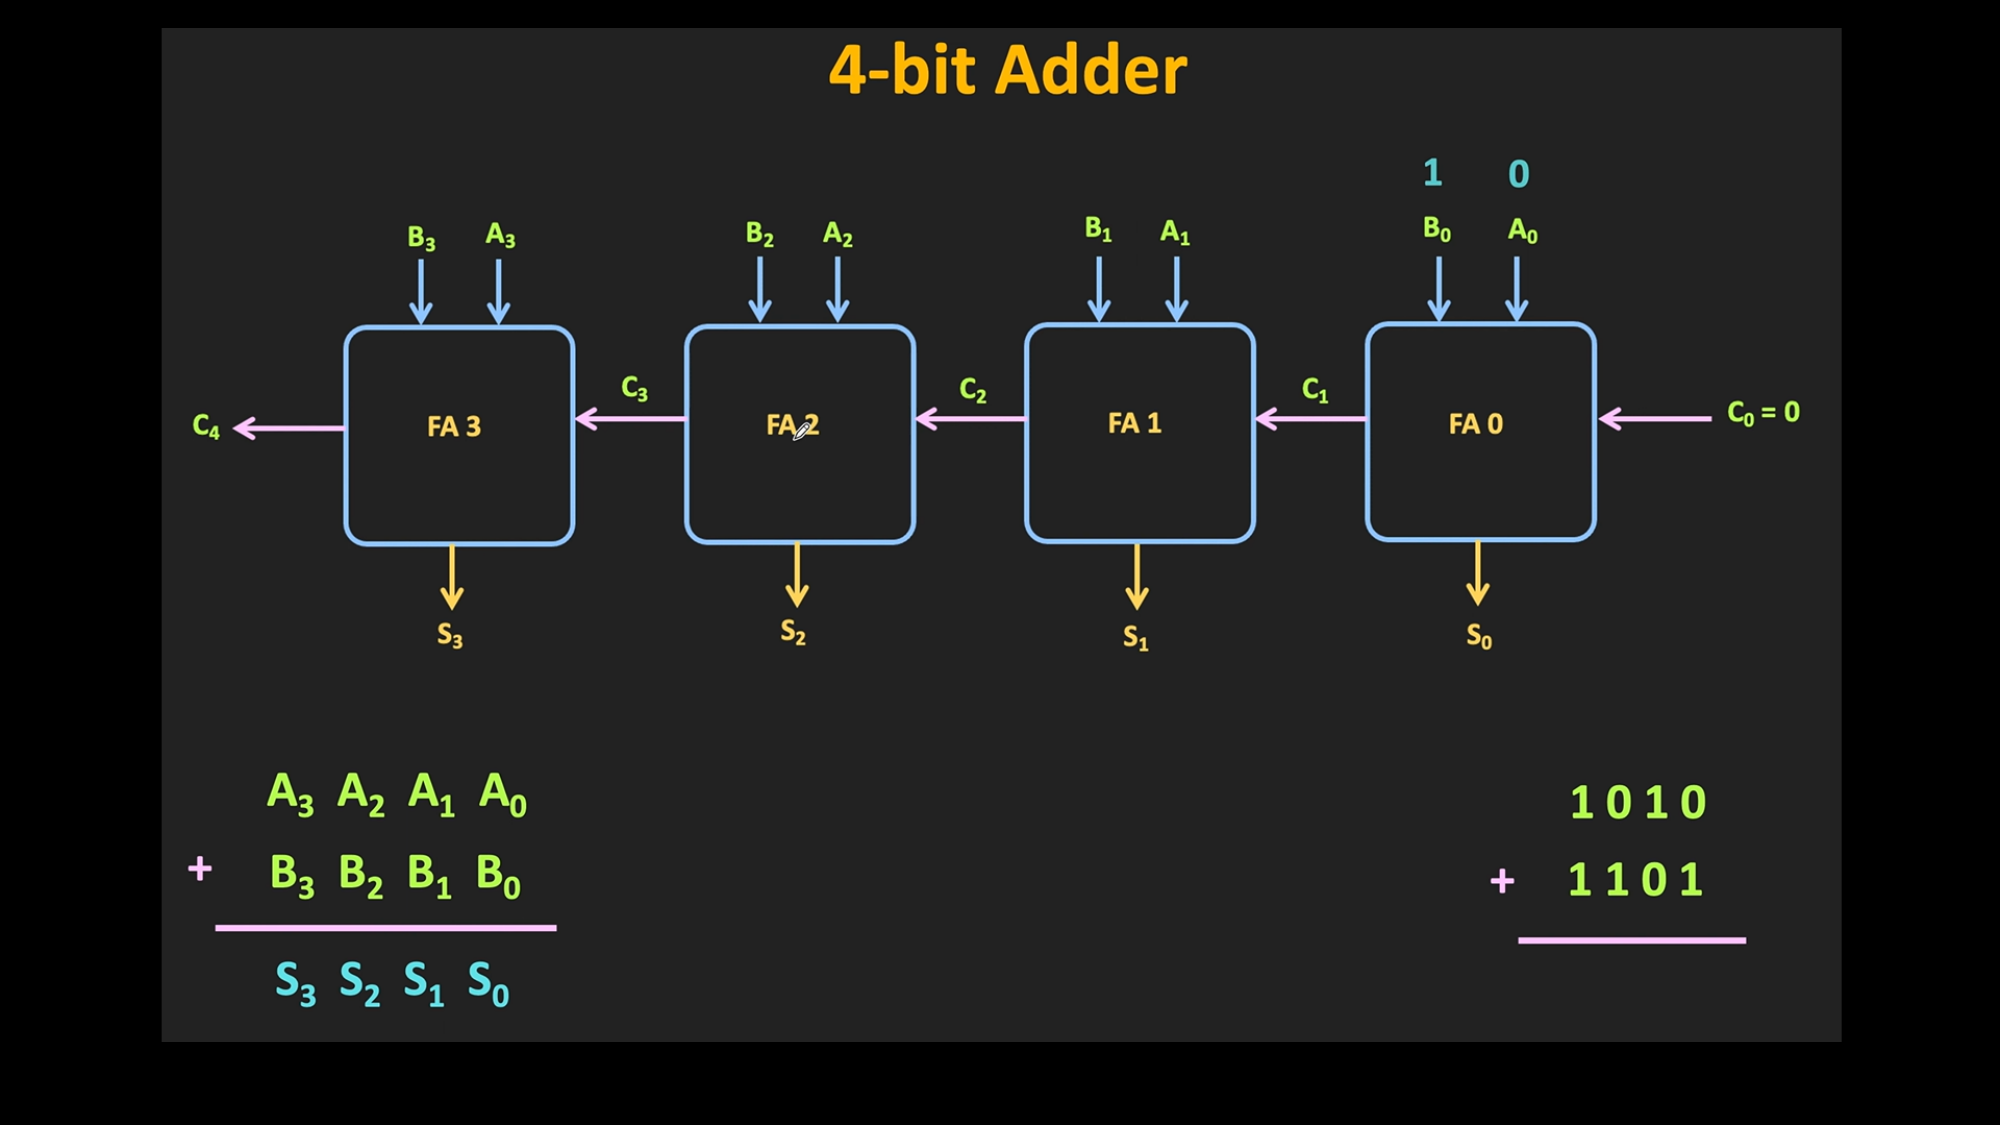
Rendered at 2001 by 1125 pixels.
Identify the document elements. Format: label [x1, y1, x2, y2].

picture [161, 28, 1842, 1042]
